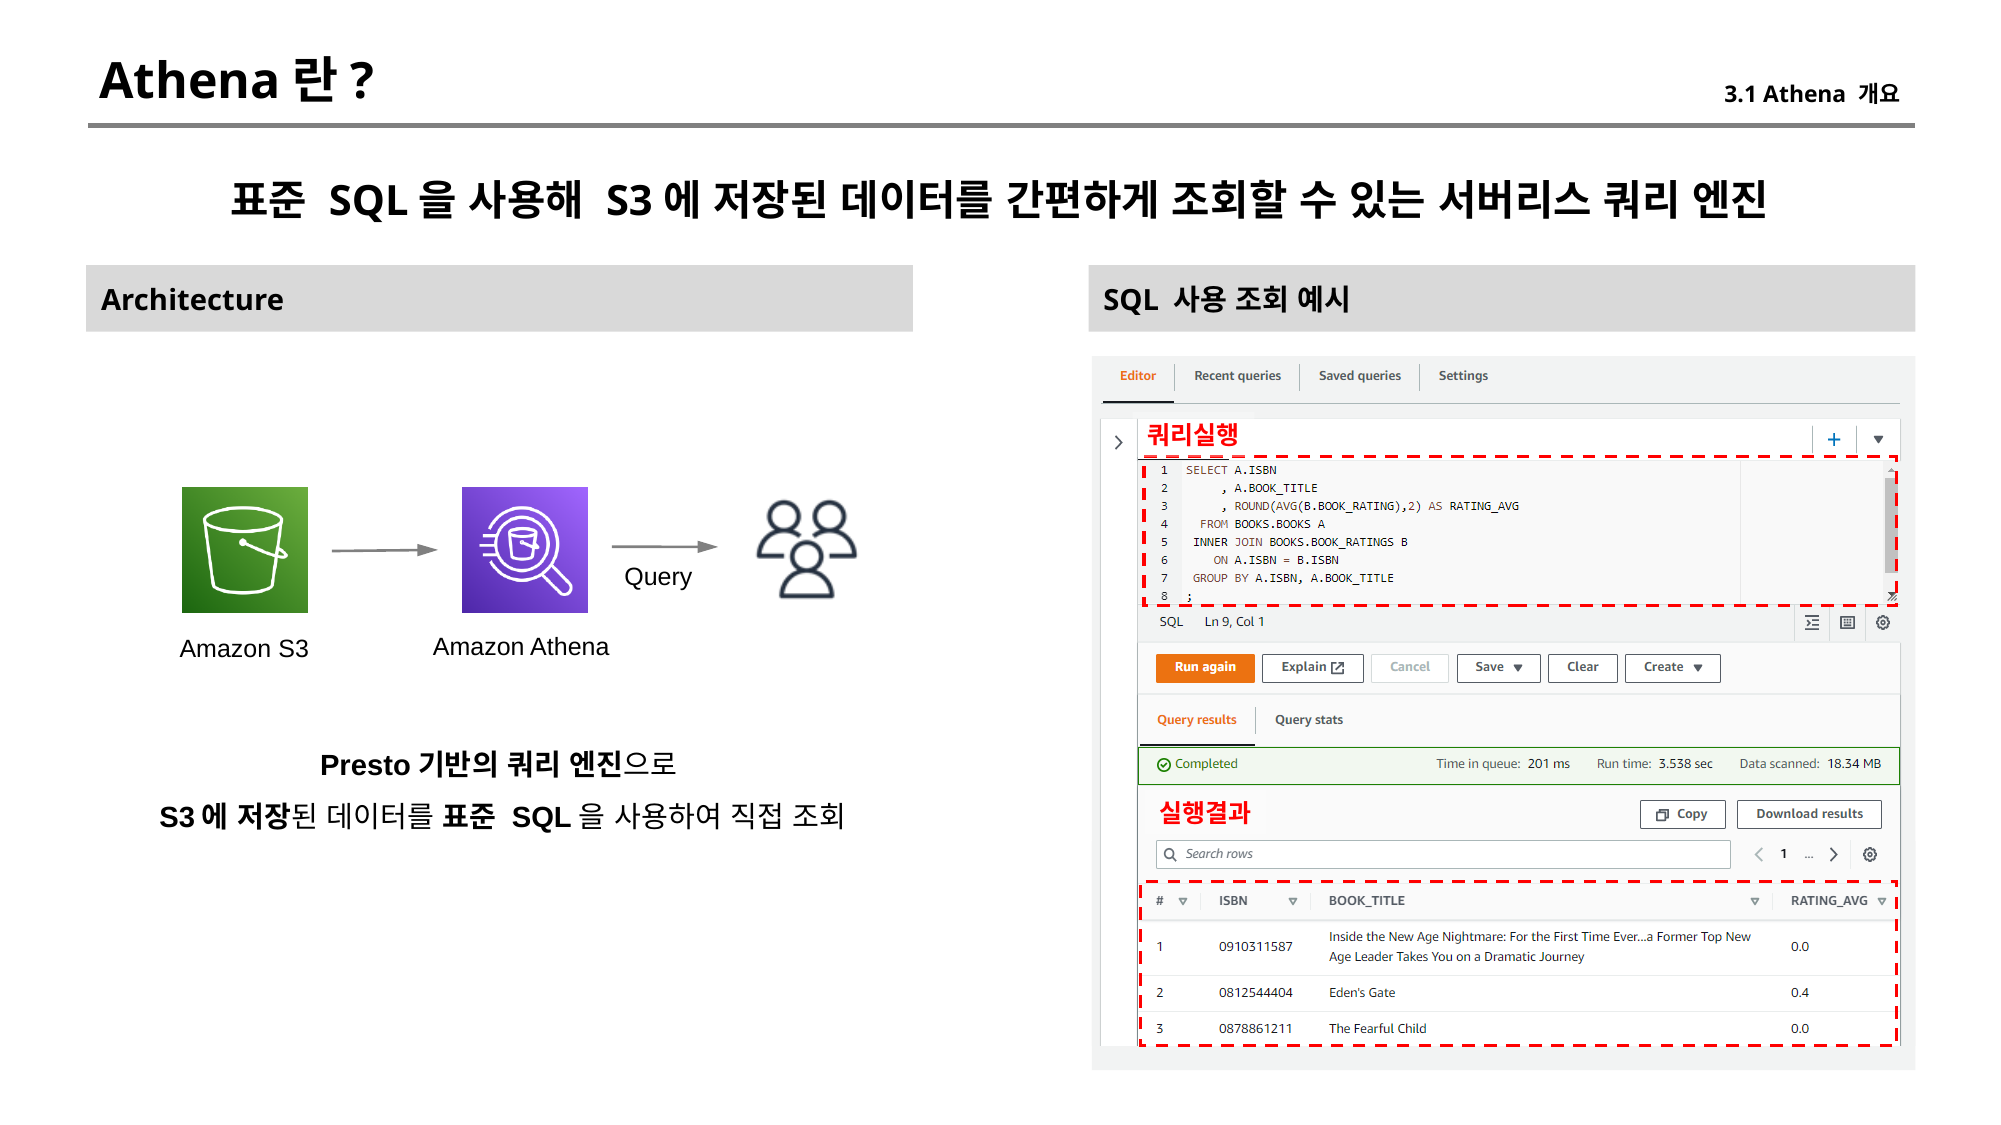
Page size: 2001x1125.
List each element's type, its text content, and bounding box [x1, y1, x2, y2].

picture [751, 496, 860, 603]
text_box 3.1 Athena 개요 [1457, 65, 1916, 120]
text_box SQL 사용 조회 예시 [1088, 264, 1916, 333]
picture [462, 487, 588, 613]
text_box Query [609, 552, 708, 598]
text_box Architecture [85, 264, 914, 333]
picture [1143, 790, 1267, 832]
text_box Amazon S3 [147, 624, 342, 670]
text_box 표준 SQL을 사용해 S3에 저장된 데이터를 간편하게 조회할 수 있는 서버리스 쿼리 엔진 [0, 157, 2000, 240]
text_box Amazon Athena [417, 623, 626, 668]
text_box Presto기반의 쿼리 엔진으로 S3에 저장된 데이터를 표준 SQL을 사용하여 직접 조회 [85, 681, 912, 865]
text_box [1091, 356, 1916, 1071]
text_box Athena란? [84, 37, 912, 120]
text_box [87, 394, 917, 1071]
picture [182, 487, 308, 613]
picture [1140, 420, 1294, 449]
